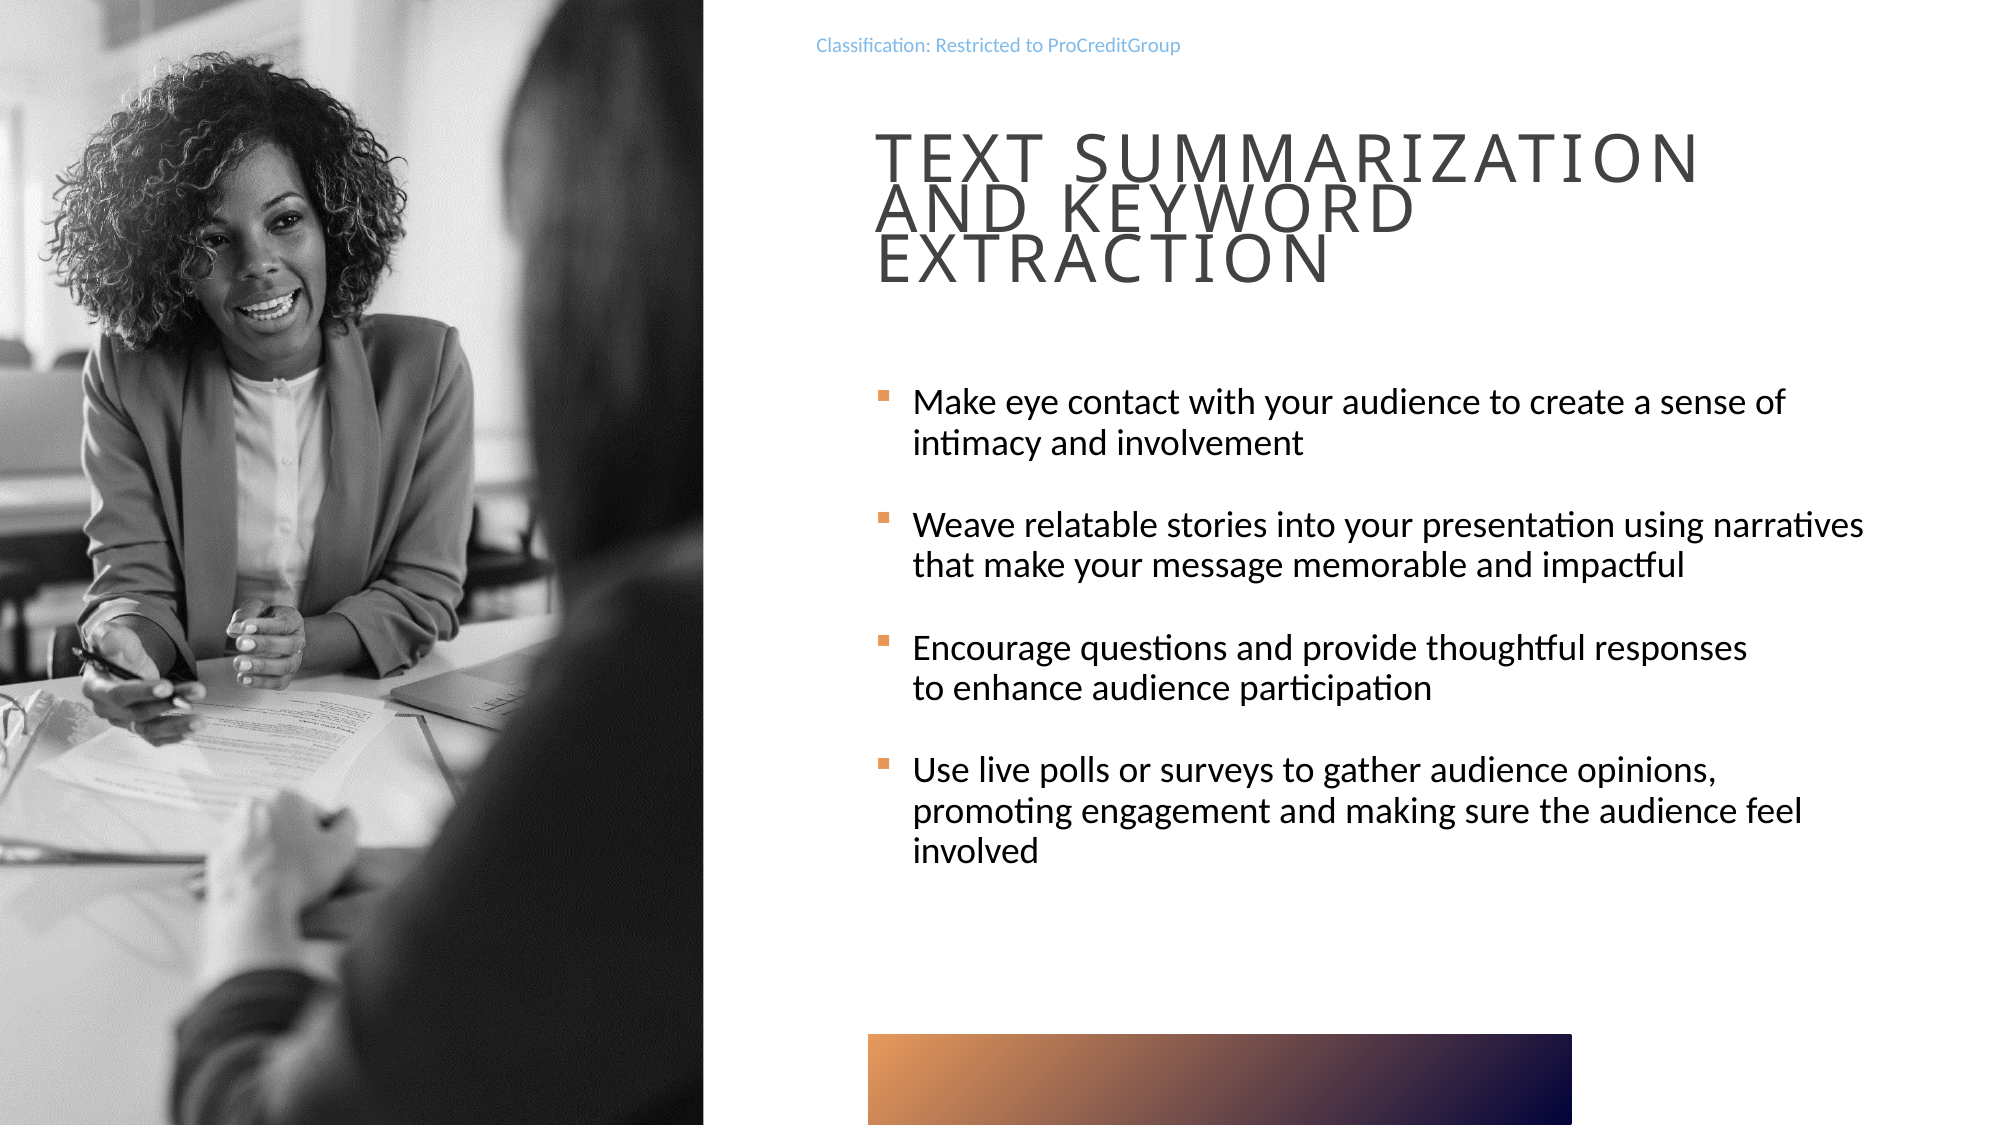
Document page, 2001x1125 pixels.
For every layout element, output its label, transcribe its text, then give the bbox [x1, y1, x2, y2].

list Make eye contact with your audience to create a sense of intimacy and involvement Weave relatable stories into your presentation using narratives that make your message memorable and impactful Encourage questions and provide thoughtful responses to enhance audience participation Use live polls or surveys to gather audience opinions, promoting engagement and making sure the audience feel involved [859, 375, 1884, 945]
title Text Summarization and Keyword Extraction [859, 76, 1884, 357]
picture [0, 0, 704, 1125]
